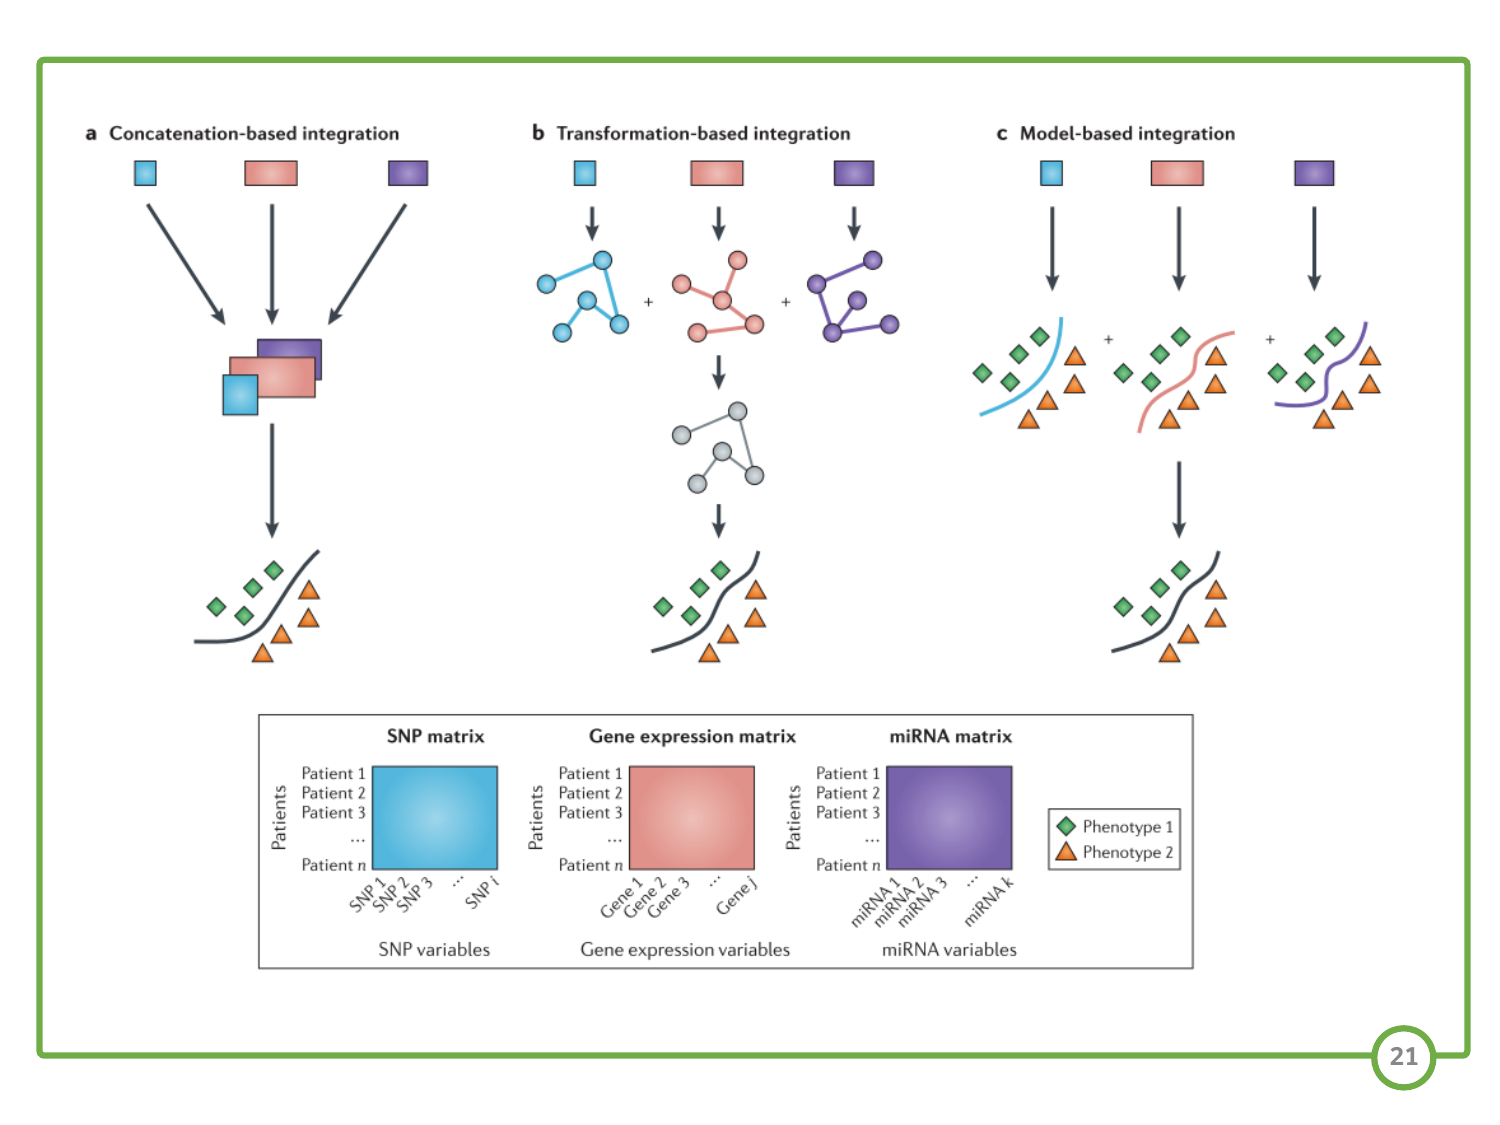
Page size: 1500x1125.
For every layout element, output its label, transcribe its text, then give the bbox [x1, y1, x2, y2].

slide_number 21 [1356, 1034, 1420, 1082]
picture [78, 110, 1445, 979]
